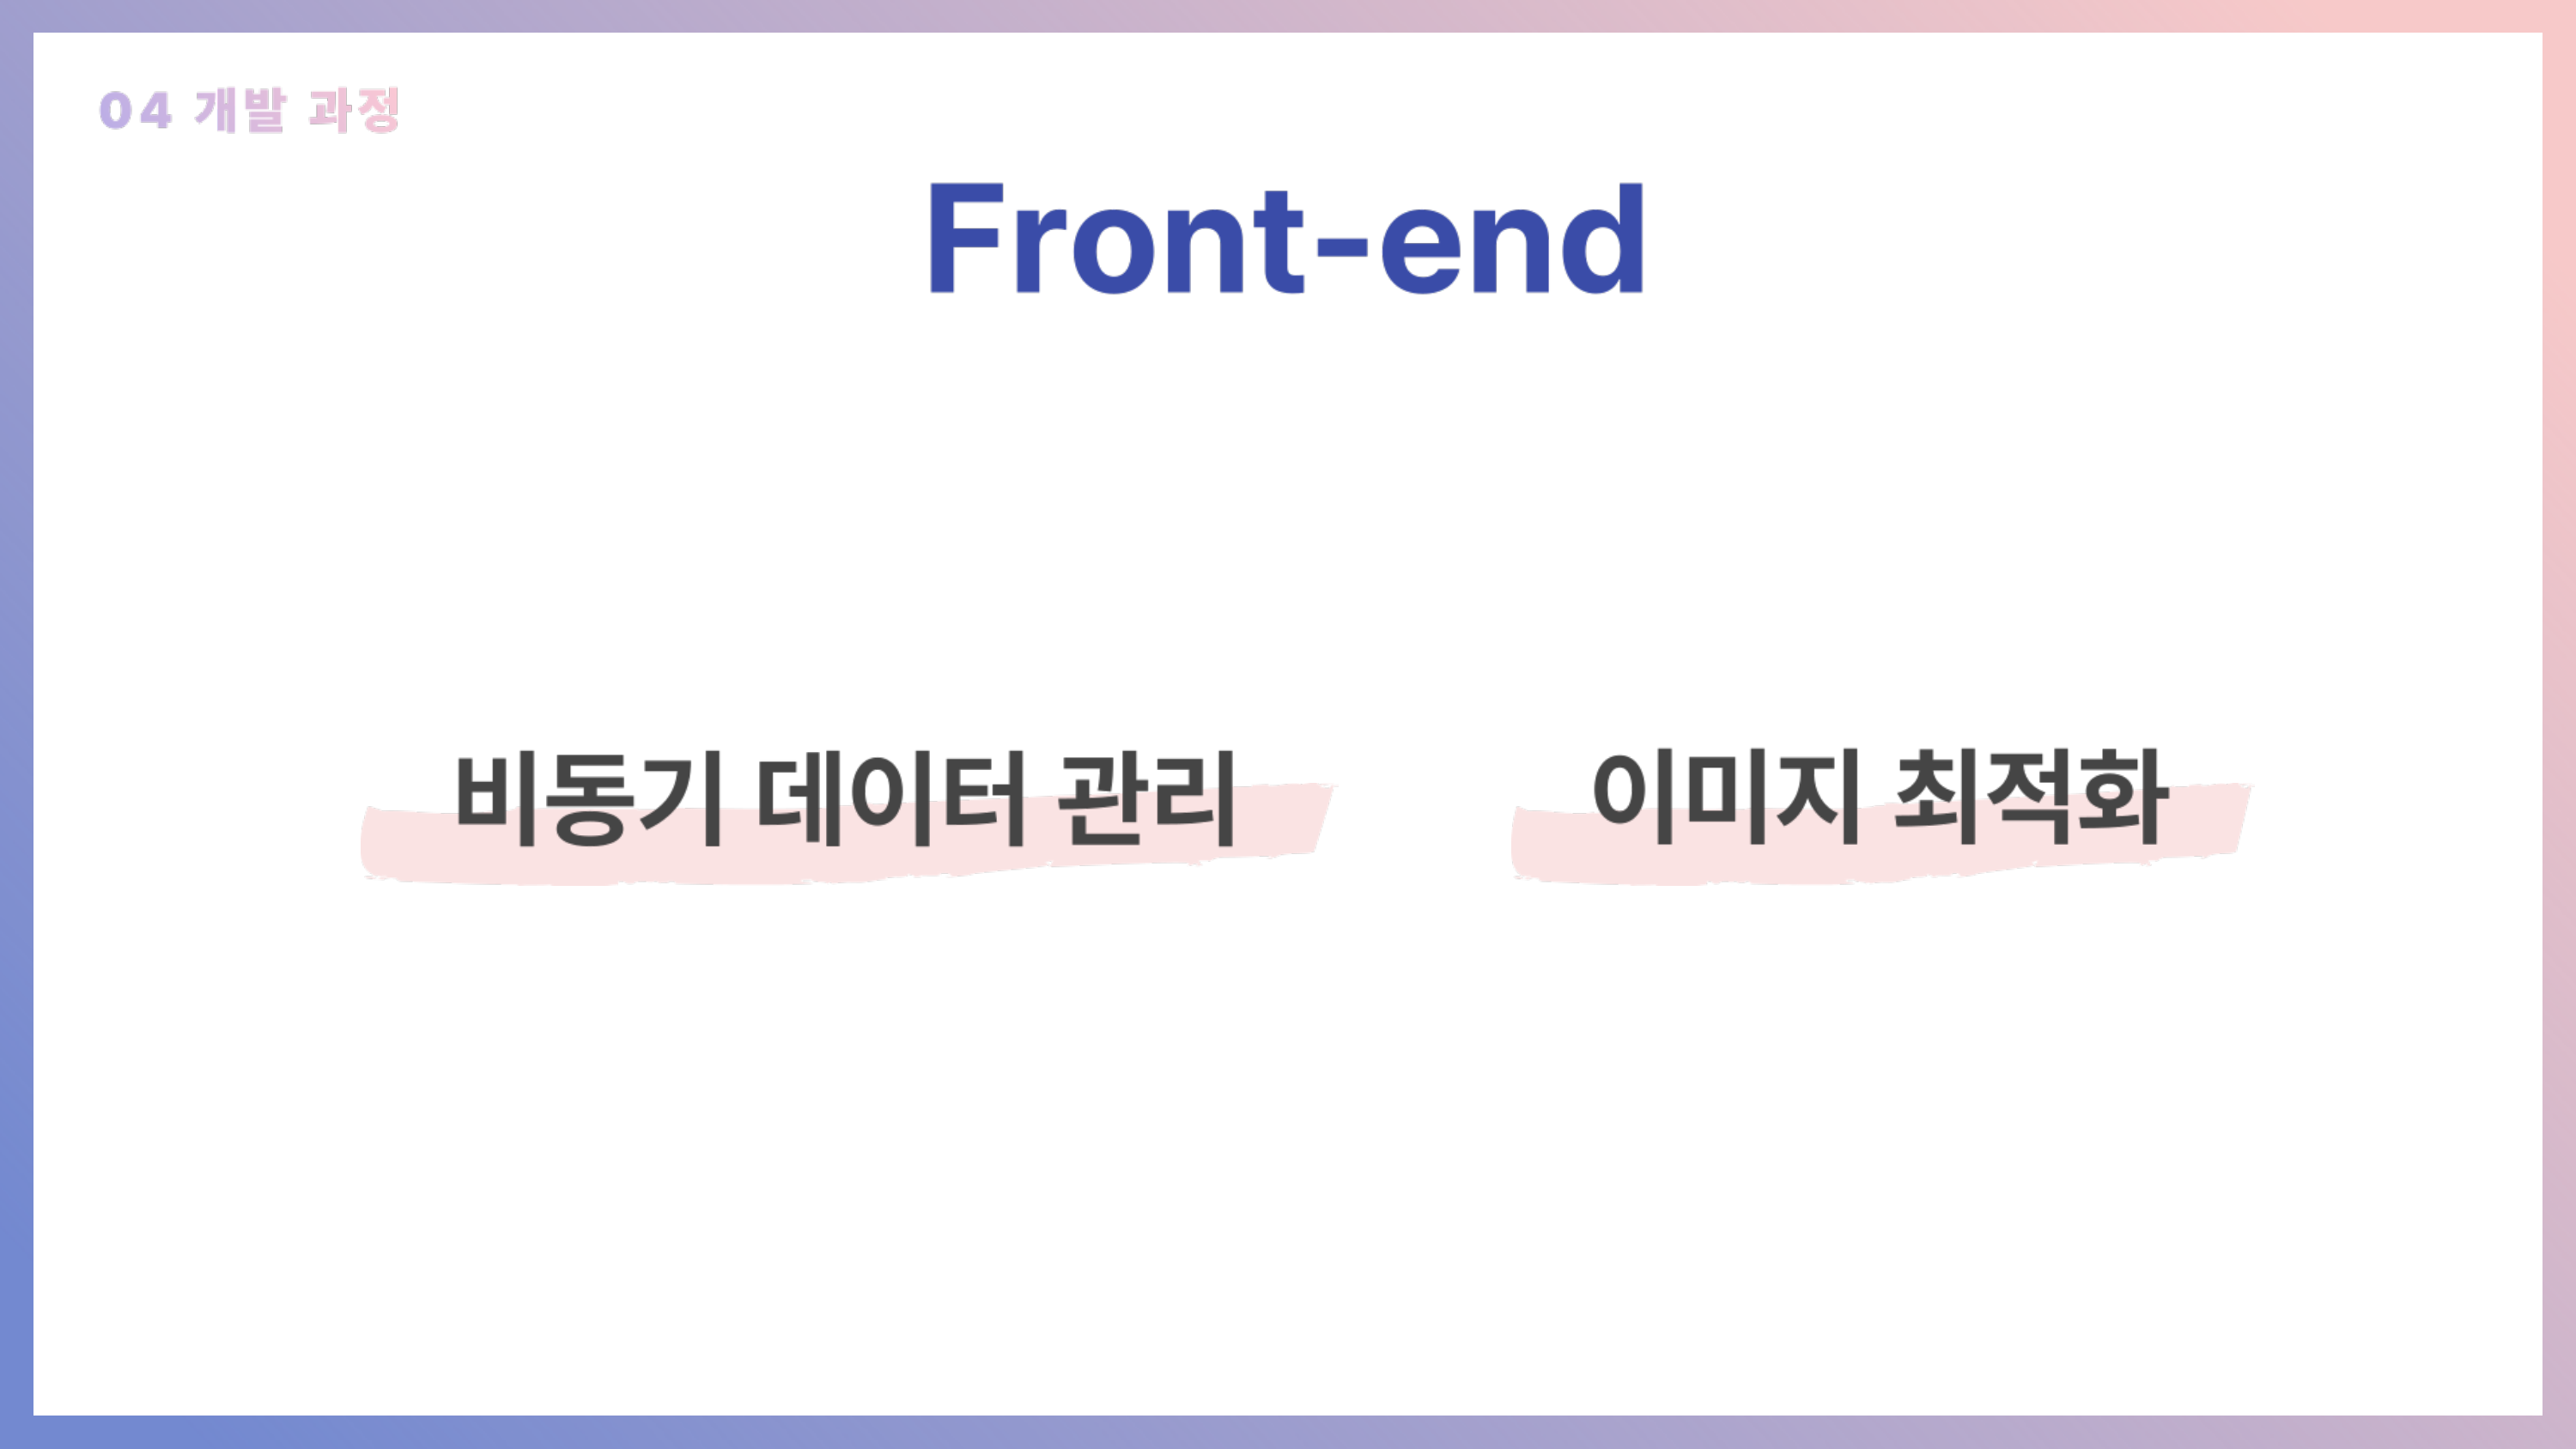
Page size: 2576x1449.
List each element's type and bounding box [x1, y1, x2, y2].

text_box [361, 707, 1339, 896]
picture [0, 0, 2576, 1449]
text_box [1511, 707, 2255, 894]
